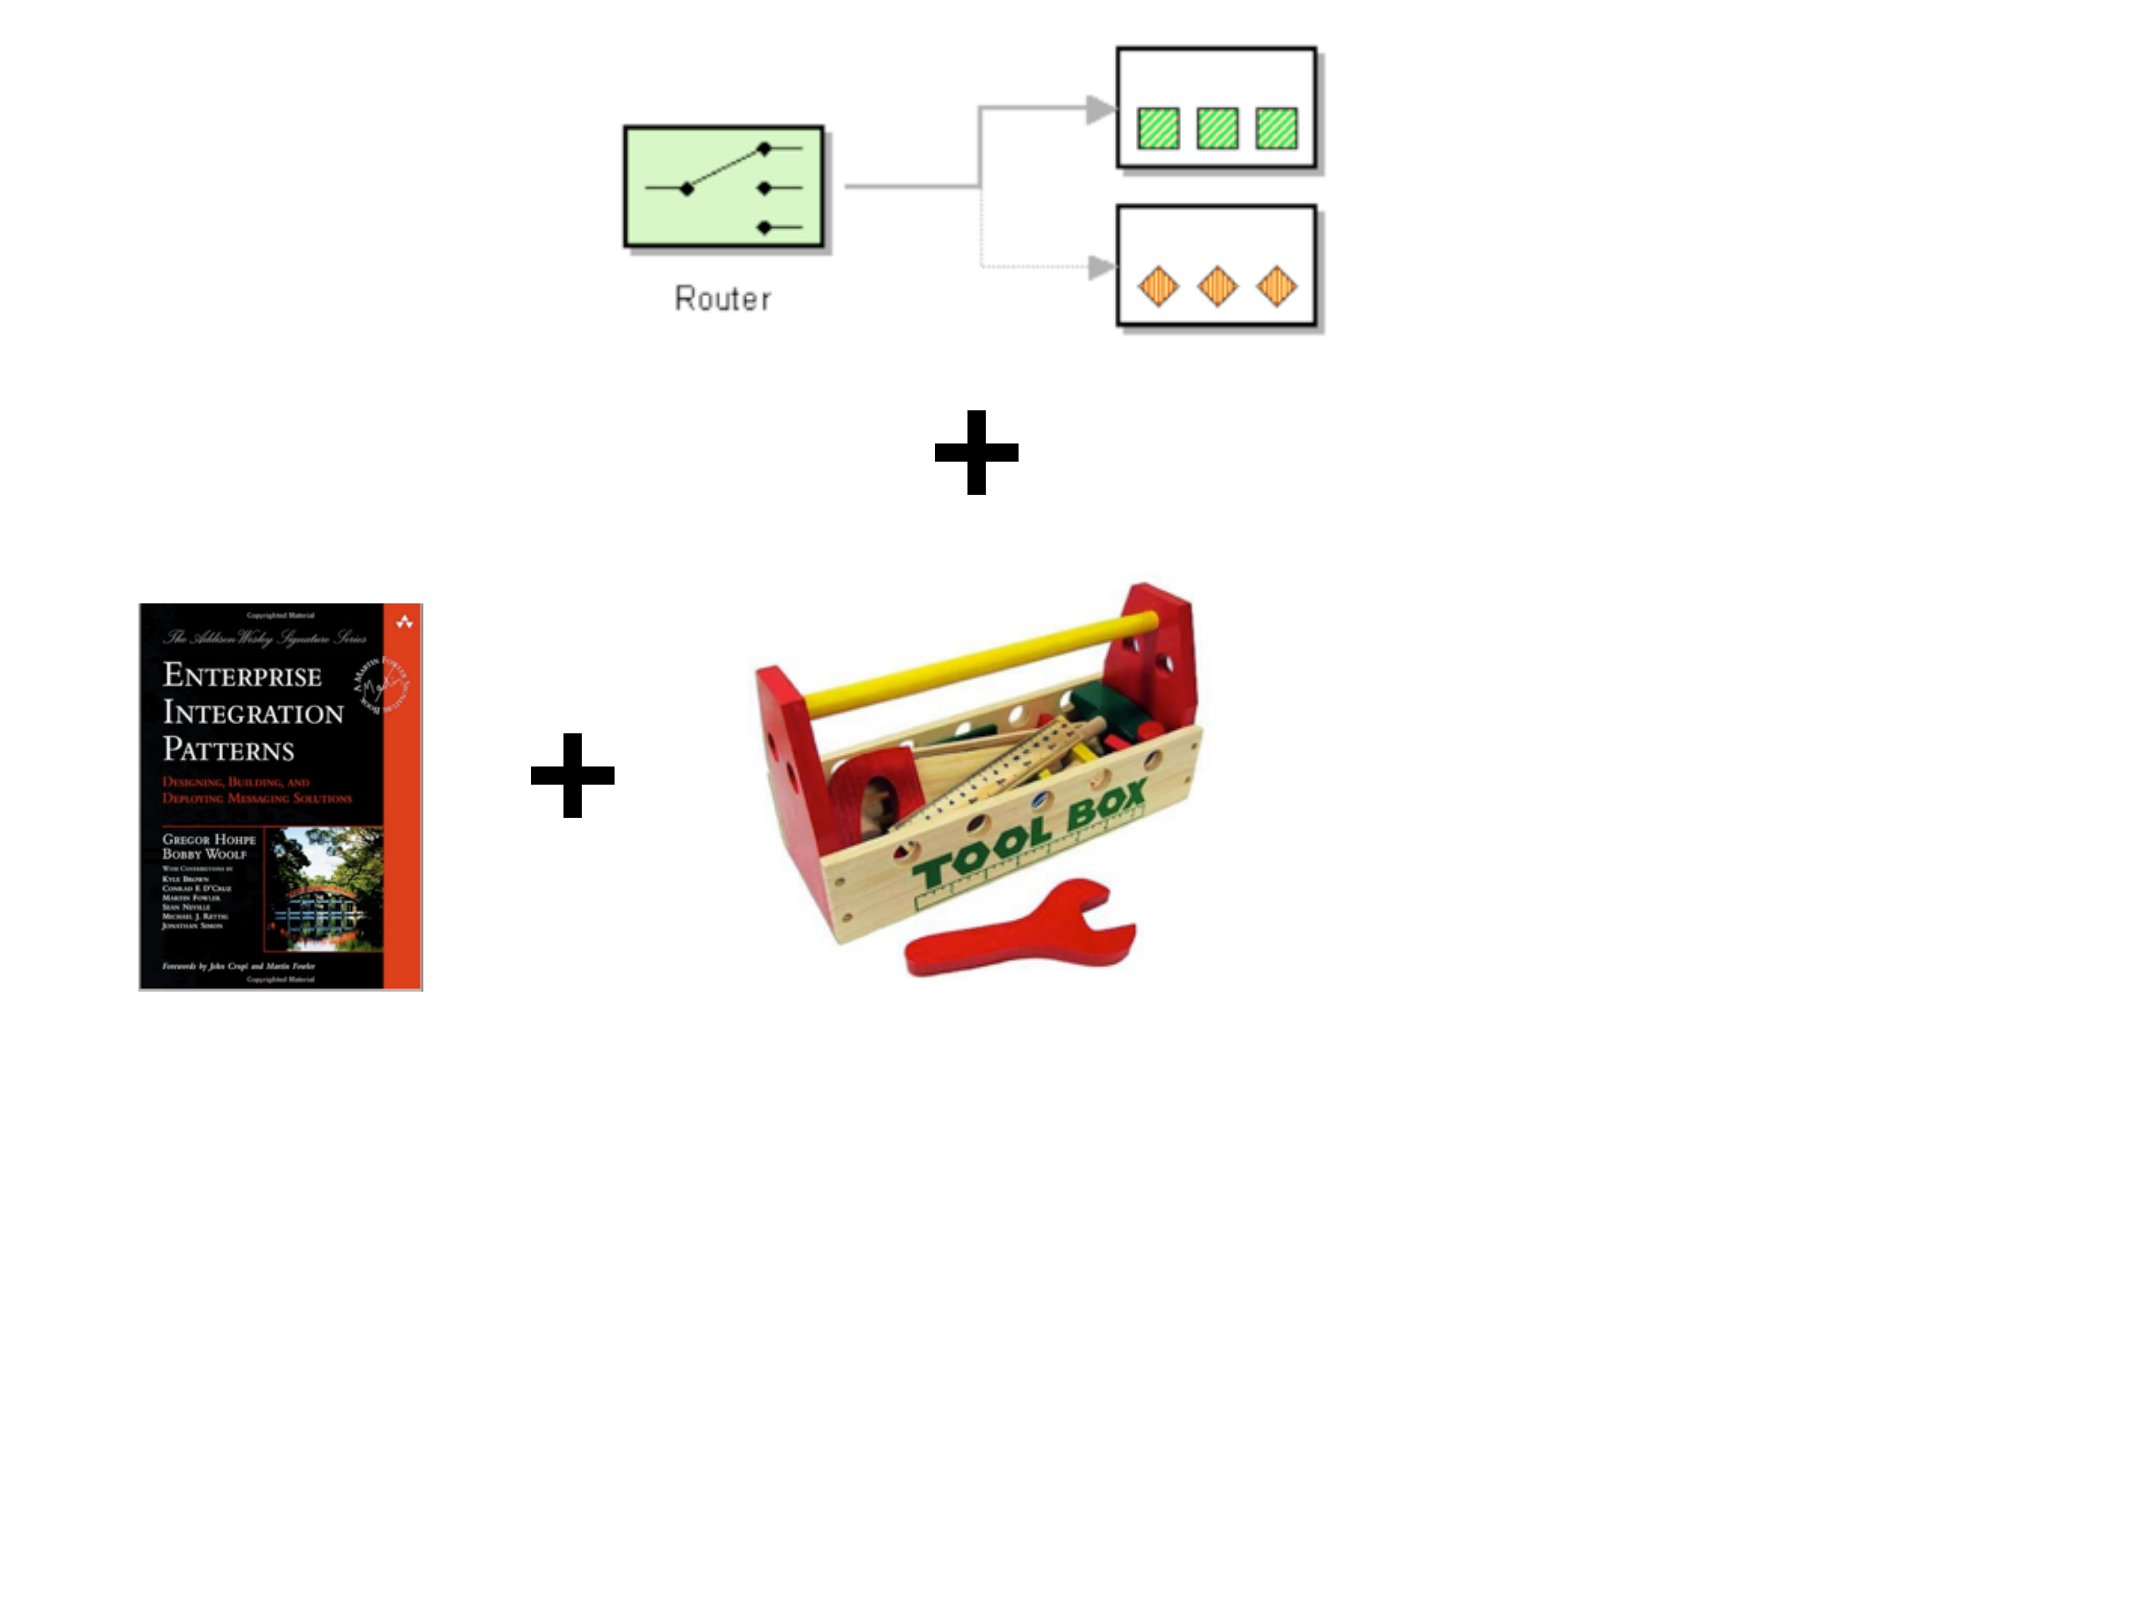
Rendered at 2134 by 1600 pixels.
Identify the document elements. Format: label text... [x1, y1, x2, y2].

picture [700, 566, 1256, 1034]
picture [127, 593, 446, 1007]
text_box + [515, 656, 631, 874]
picture [576, 16, 1379, 367]
text_box + [920, 374, 1035, 550]
